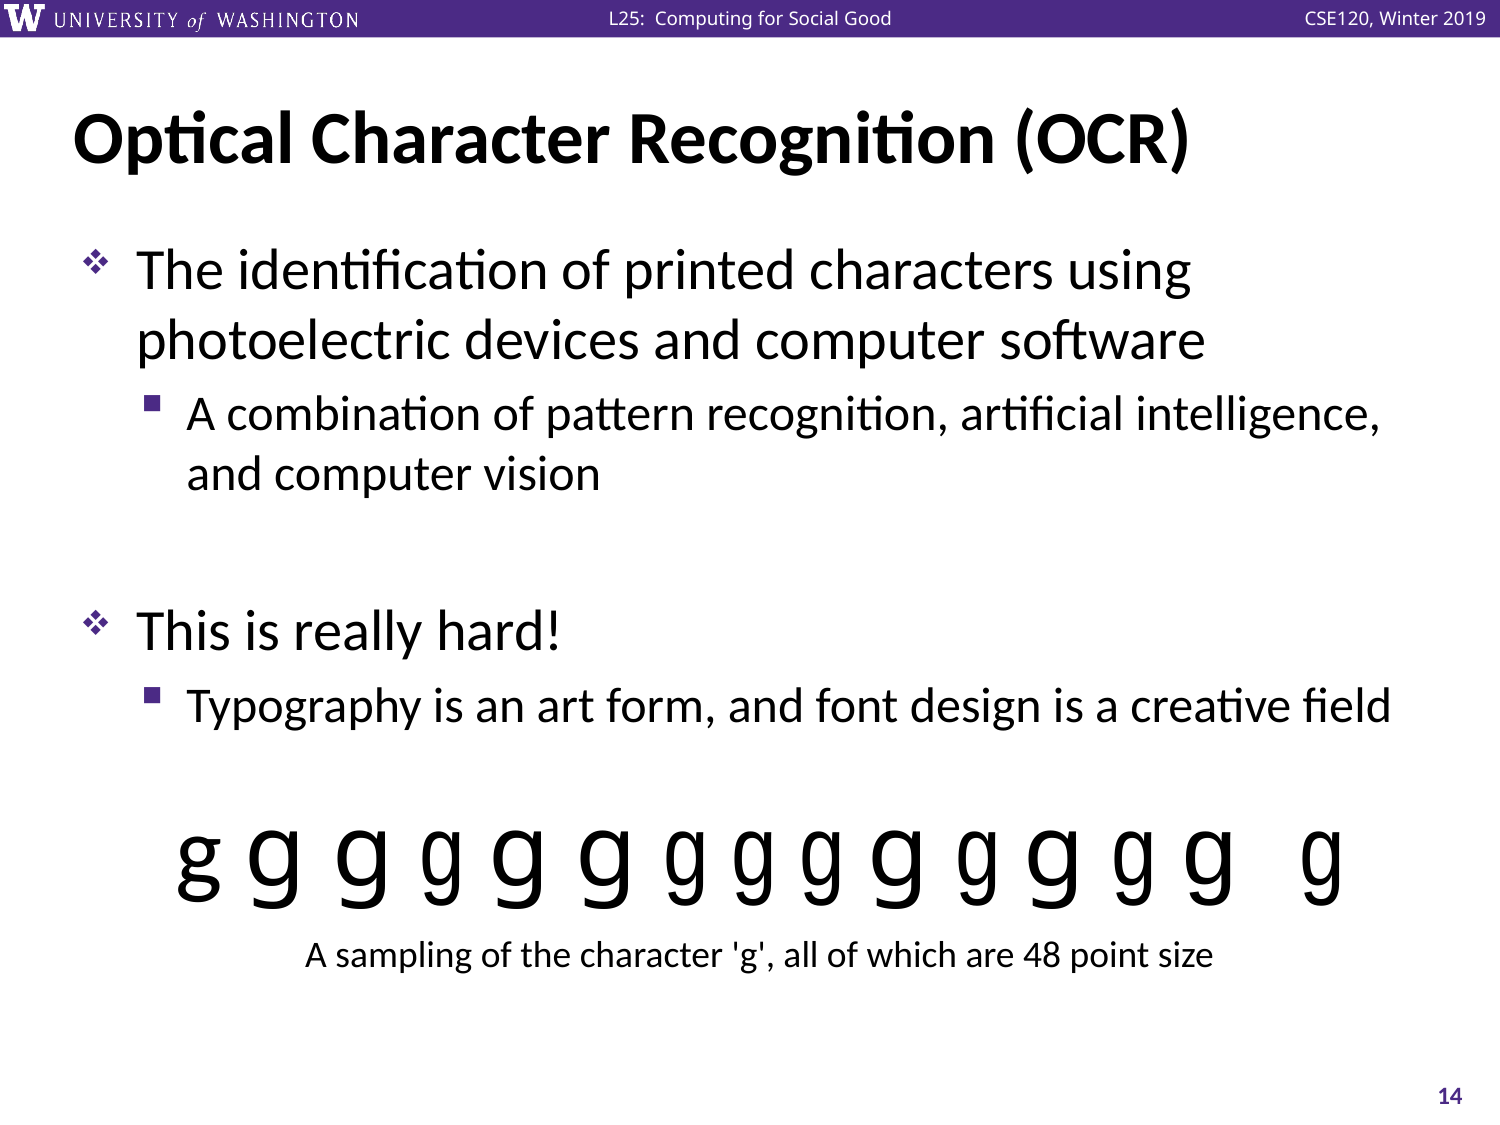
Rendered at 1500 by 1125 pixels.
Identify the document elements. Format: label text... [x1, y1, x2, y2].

list The identification of printed characters using photoelectric devices and computer software A combination of pattern recognition, artificial intelligence, and computer vision This is really hard! Typography is an art form, and font design is a creative field [64, 223, 1438, 1040]
slide_number 14 [1400, 1065, 1500, 1125]
title Optical Character Recognition (OCR) [58, 71, 1438, 197]
picture [4, 4, 358, 32]
text_box g g g g g g g g g g g g g g g A sampling of the character 'g', all of which are 48 point size [64, 780, 1437, 981]
